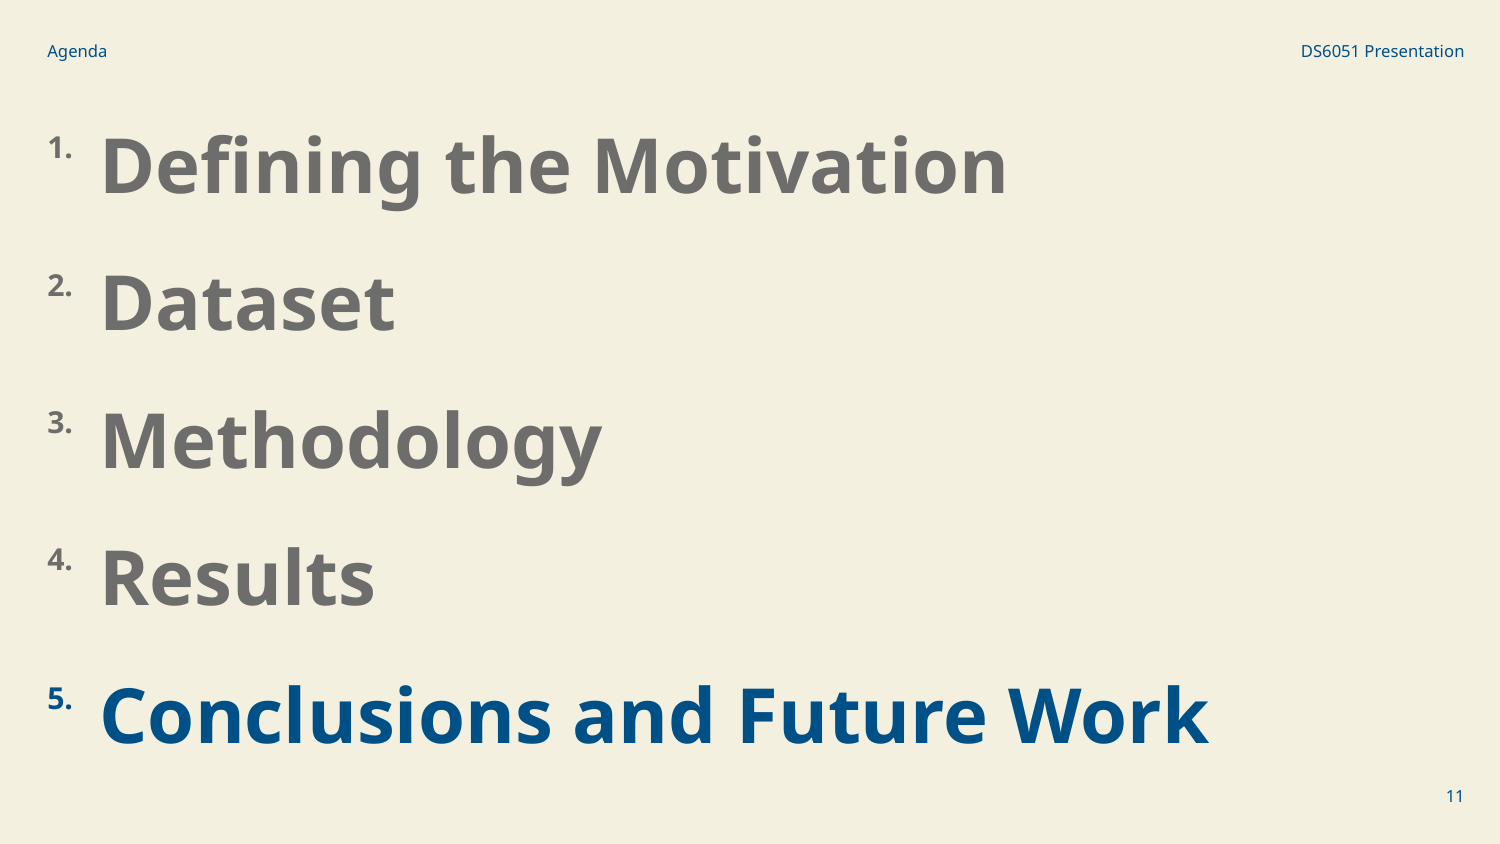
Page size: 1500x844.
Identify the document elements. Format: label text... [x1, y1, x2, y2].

text_box Dataset [84, 259, 1241, 341]
slide_number ‹#› [1389, 764, 1480, 830]
text_box Conclusions and Future Work [84, 672, 1241, 754]
text_box Results [84, 534, 1241, 616]
list Agenda [32, 32, 338, 67]
text_box 5. [32, 672, 97, 731]
text_box 2. [32, 259, 97, 318]
text_box Defining the Motivation [84, 122, 1241, 204]
list DS6051 Presentation [1162, 32, 1480, 67]
text_box Methodology [84, 397, 1241, 479]
text_box 4. [32, 534, 97, 592]
text_box 1. [32, 122, 97, 180]
text_box 3. [32, 397, 97, 455]
